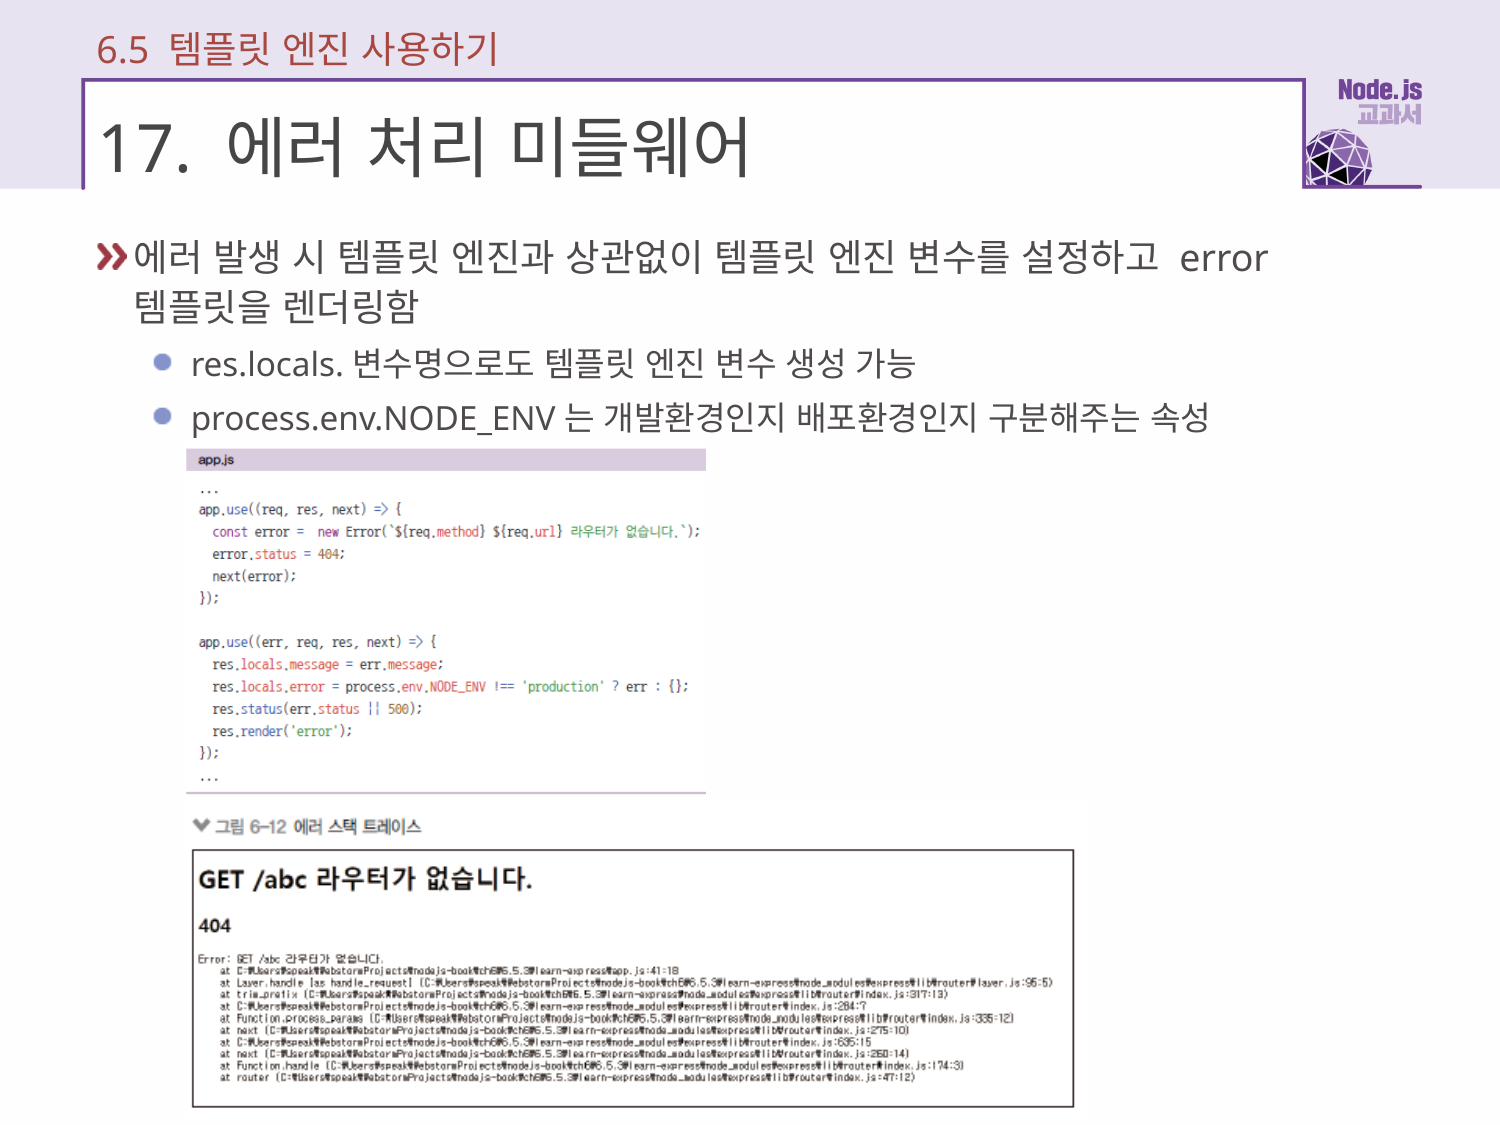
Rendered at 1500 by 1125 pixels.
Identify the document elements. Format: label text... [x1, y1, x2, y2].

text_box 6.5 템플릿 엔진 사용하기 [81, 14, 807, 62]
list 에러 발생 시 템플릿 엔진과 상관없이 템플릿 엔진 변수를 설정하고 error 템플릿을 렌더링함 res.locals.변수명으로도 템플릿 엔진 변수 생성 가능 process.env.NODE_ENV는 개발환경인지 배포환경인지 구분해주는 속성 [81, 222, 1431, 1111]
picture [0, 0, 1500, 1125]
title 17. 에러 처리 미들웨어 [82, 61, 1413, 193]
